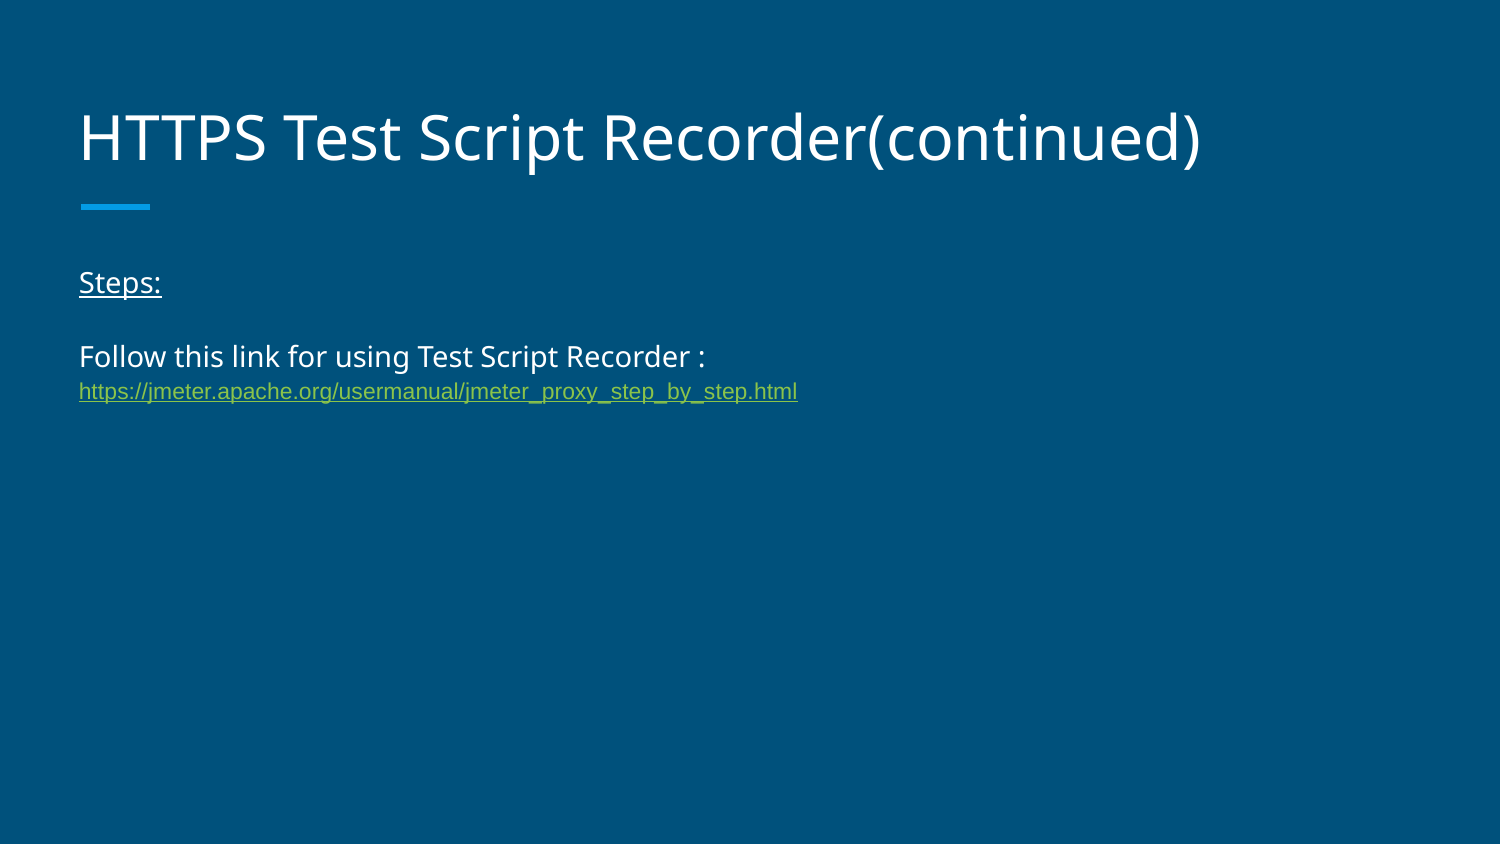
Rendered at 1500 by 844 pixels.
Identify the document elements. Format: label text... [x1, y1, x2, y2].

list Steps: Follow this link for using Test Script Recorder : https://jmeter.apache.org/usermanual/jmeter_proxy_step_by_step.html [63, 244, 1437, 750]
title HTTPS Test Script Recorder(continued) [63, 75, 1437, 188]
